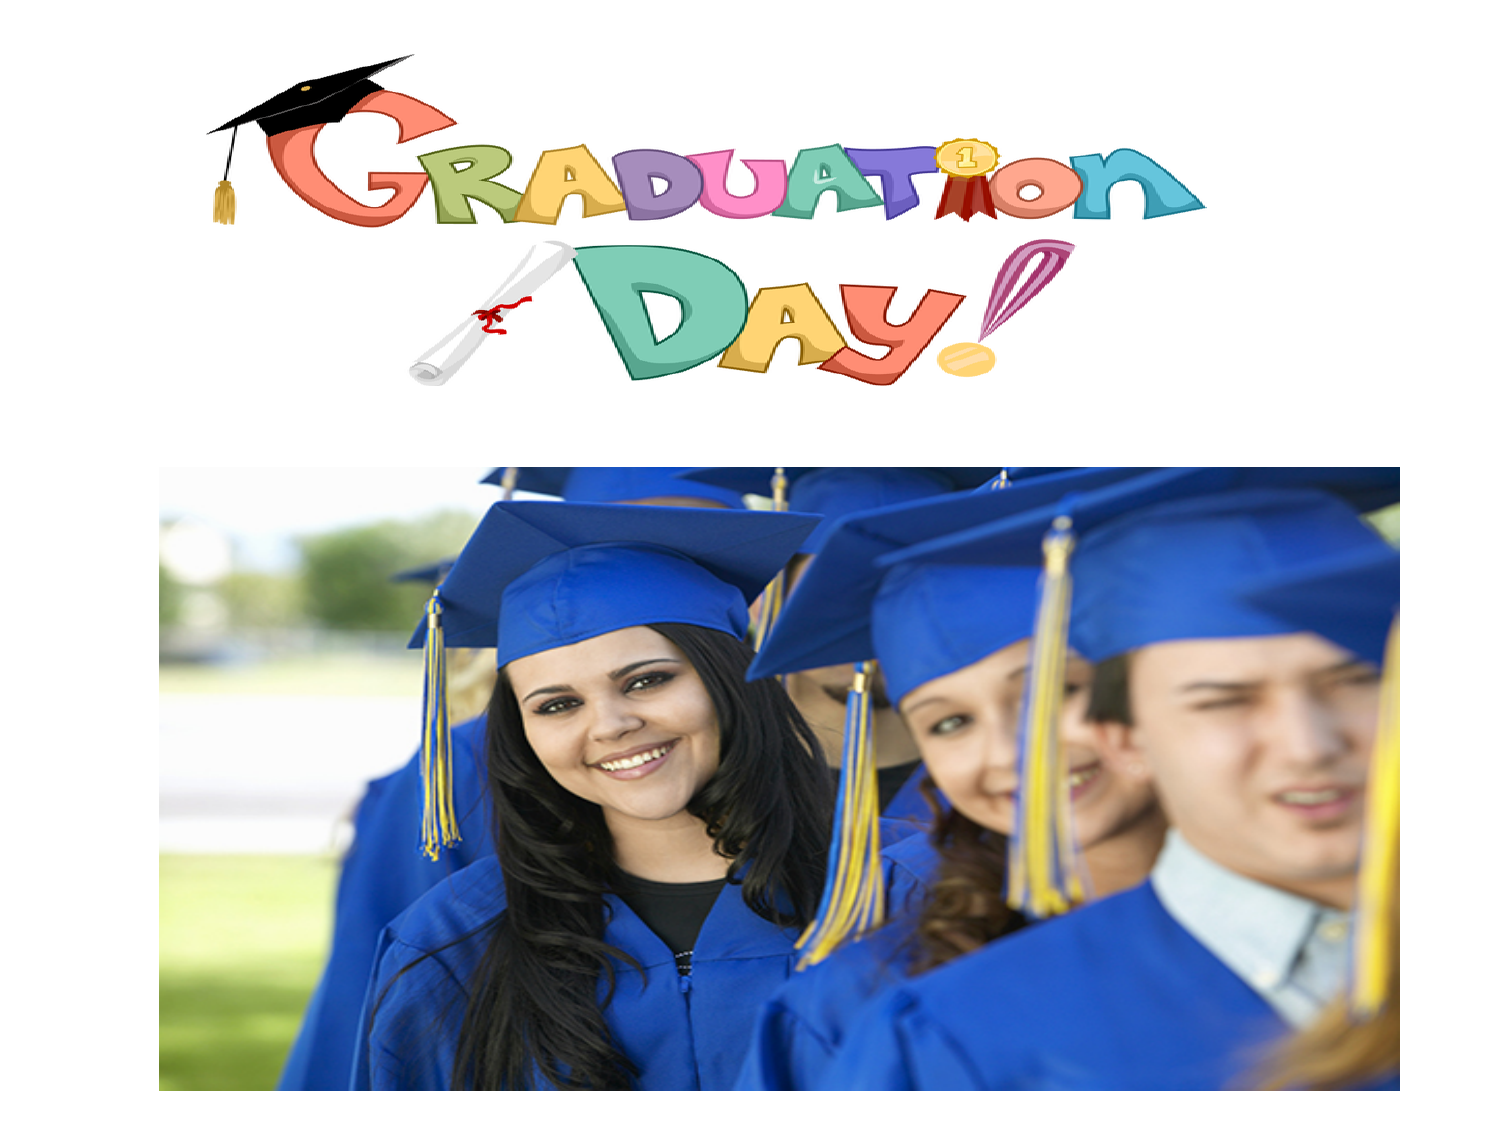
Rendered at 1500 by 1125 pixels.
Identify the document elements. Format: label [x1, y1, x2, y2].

picture [206, 54, 1207, 386]
picture [159, 467, 1400, 1092]
